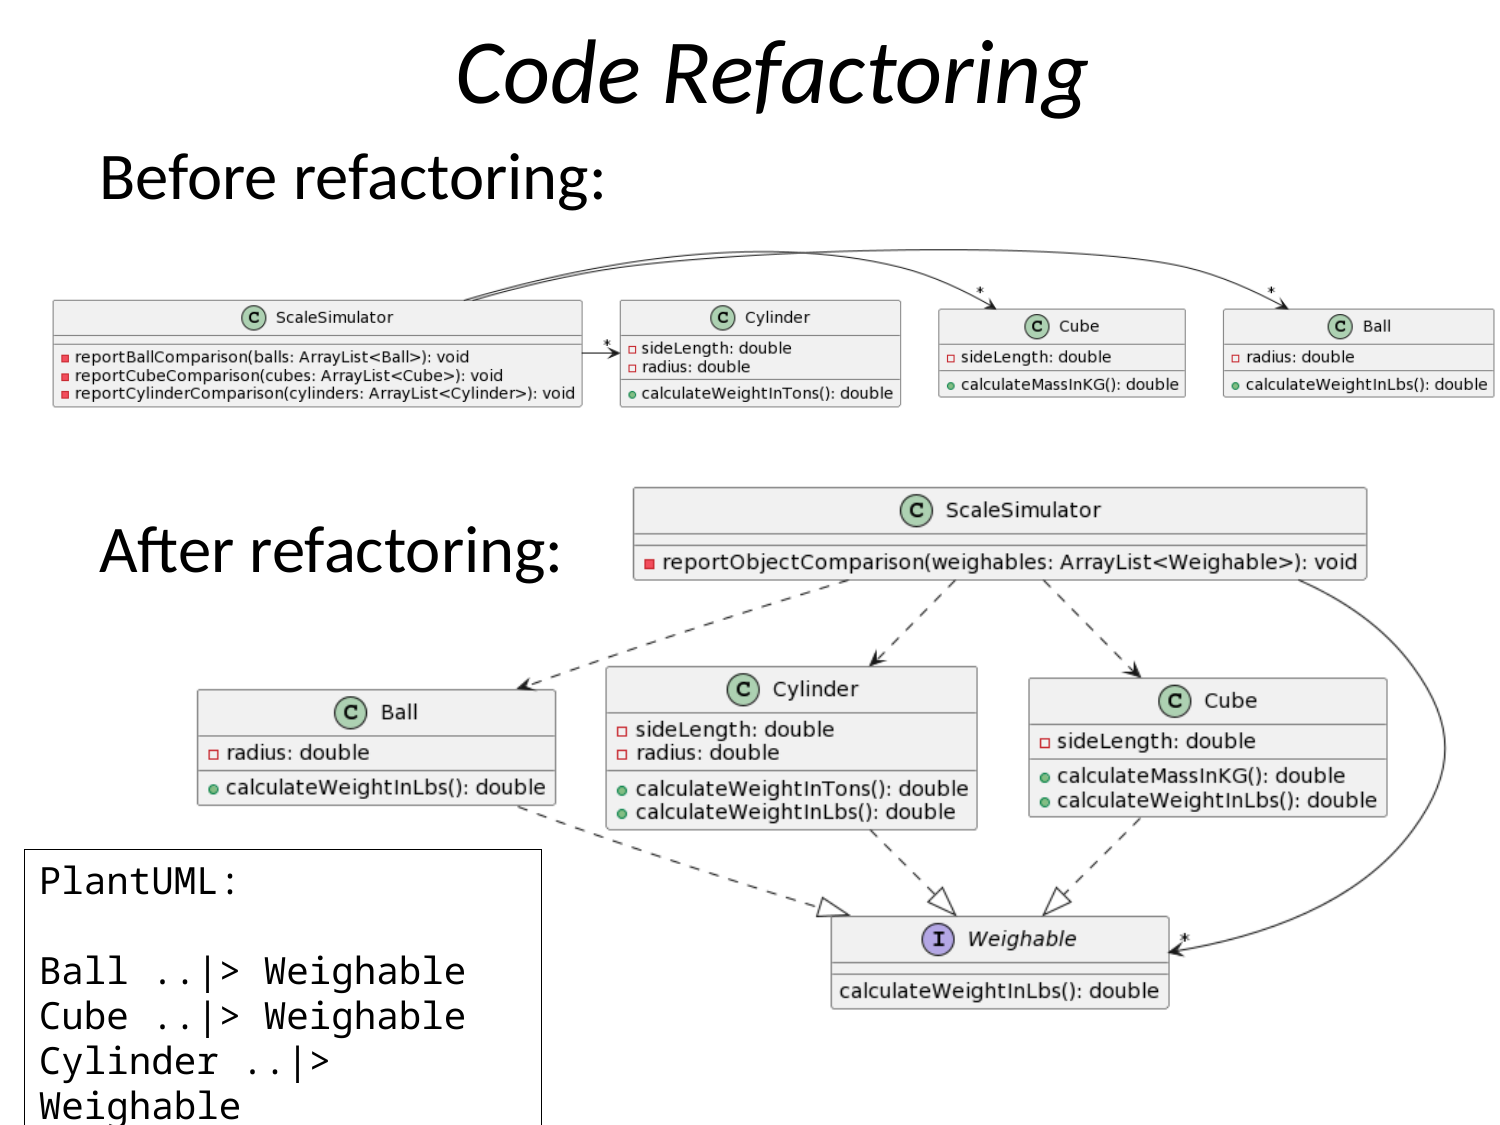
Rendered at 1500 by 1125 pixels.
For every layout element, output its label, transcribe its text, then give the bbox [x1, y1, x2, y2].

picture [45, 224, 1500, 413]
list Before refactoring: After refactoring: [75, 125, 1425, 223]
picture [187, 477, 1463, 1017]
title Code Refactoring [97, 0, 1448, 161]
text_box PlantUML: Ball ..|> Weighable Cube ..|> Weighable Cylinder ..|> Weighable [24, 849, 542, 1125]
list Before refactoring: After refactoring: [75, 422, 1425, 849]
